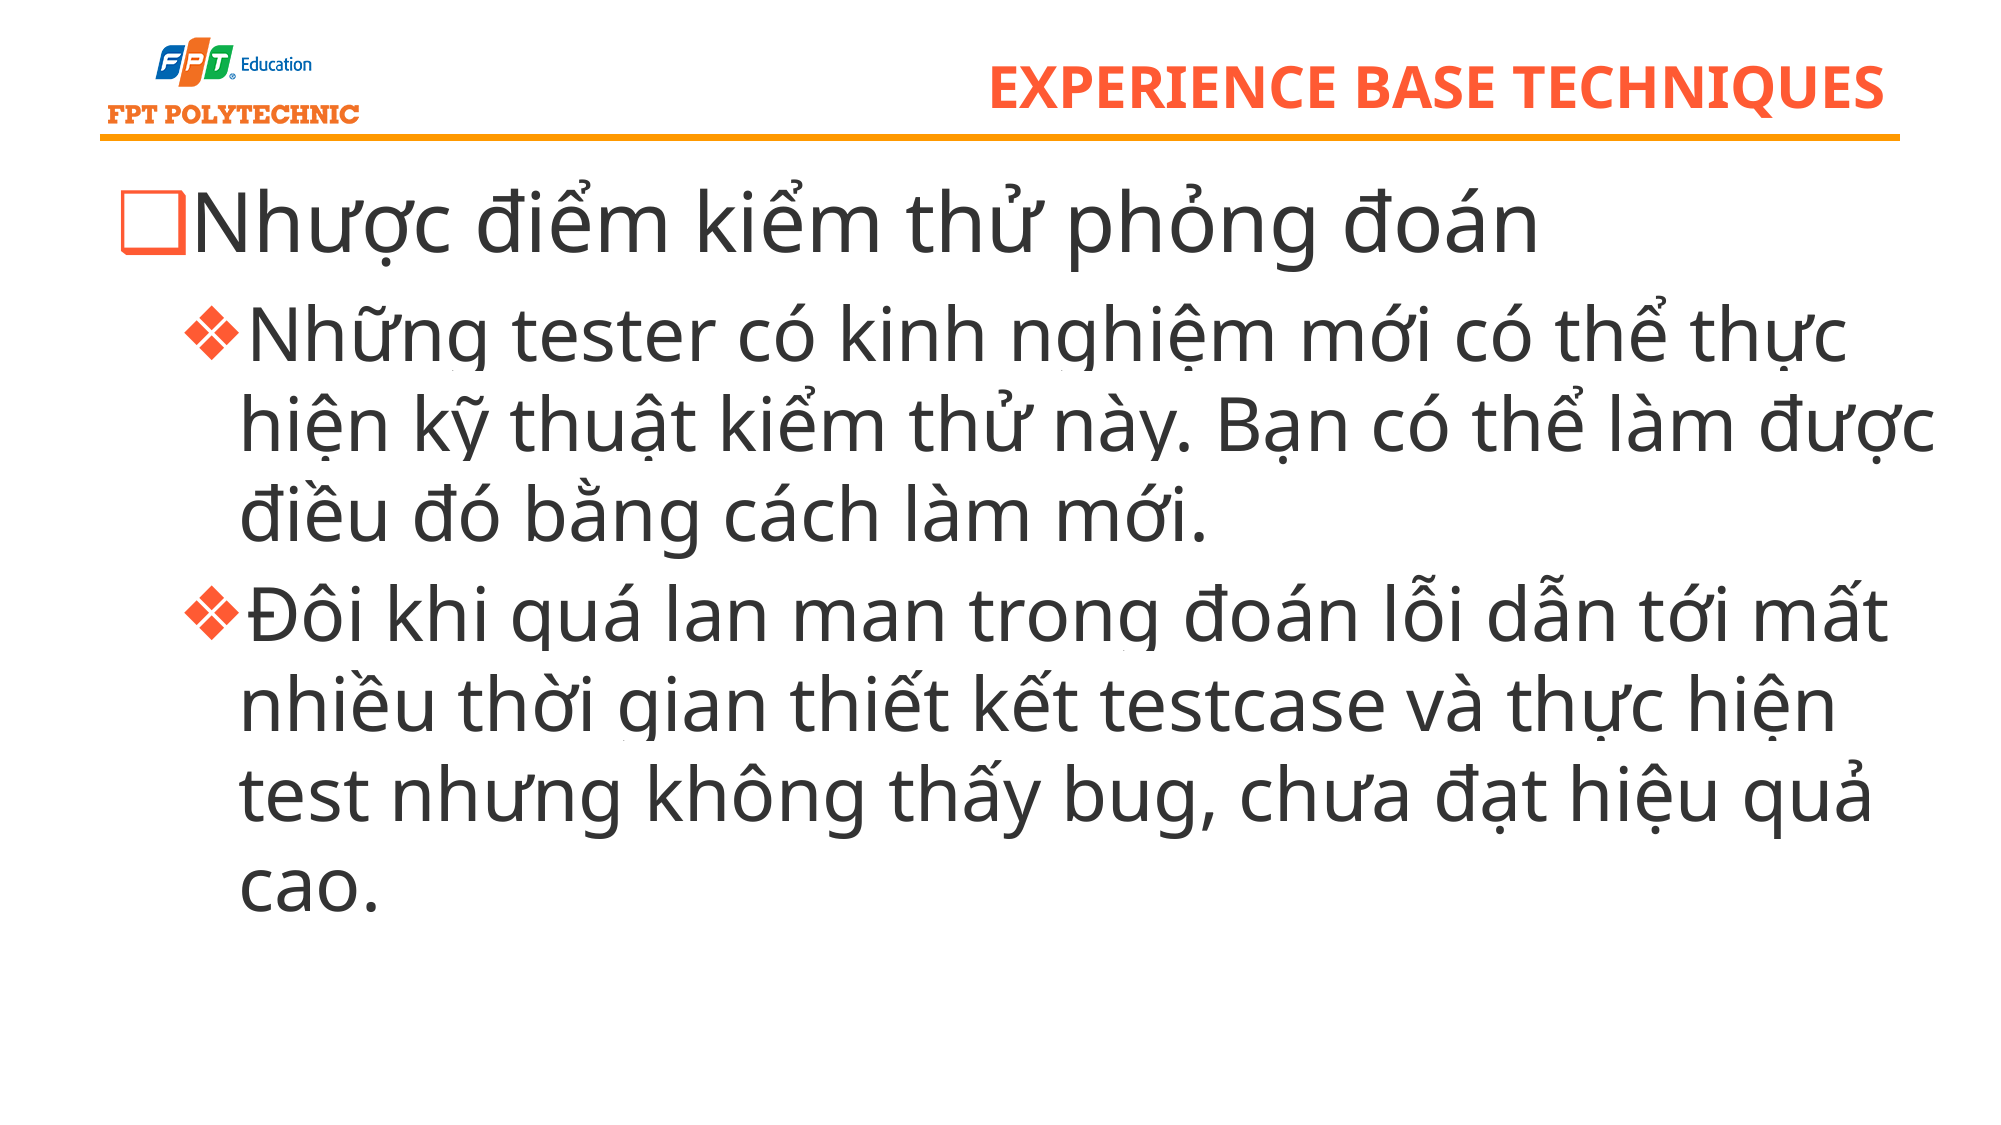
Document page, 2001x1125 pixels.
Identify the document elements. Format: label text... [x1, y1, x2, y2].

text_box Nhược điểm kiểm thử phỏng đoán [101, 153, 1900, 284]
text_box Những tester có kinh nghiệm mới có thể thực hiện kỹ thuật kiểm thử này. Bạn có thể làm được điều đó bằng cách làm mới. Đôi khi quá lan man trong đoán lỗi dẫn tới mất nhiều thời gian thiết kết testcase và thực hiện test nhưng không thấy bug, chưa đạt hiệu quả cao. [101, 279, 1988, 1114]
picture [99, 135, 367, 143]
picture [99, 25, 367, 134]
title experience base techniques [366, 45, 1900, 125]
